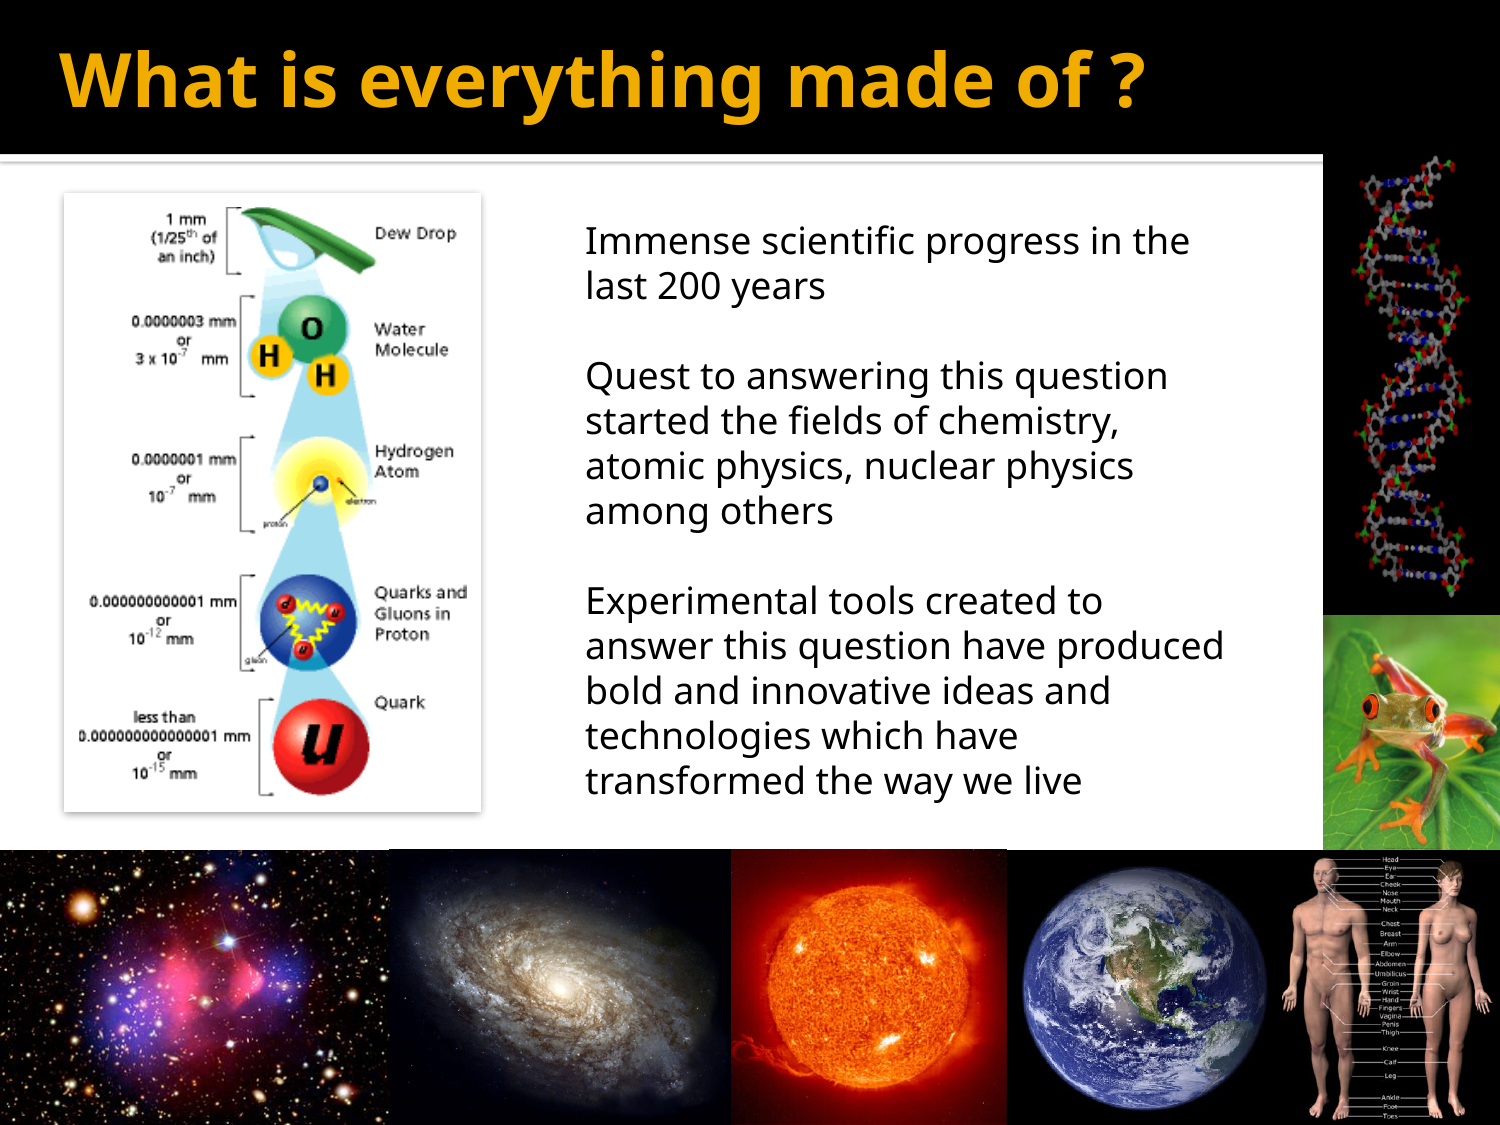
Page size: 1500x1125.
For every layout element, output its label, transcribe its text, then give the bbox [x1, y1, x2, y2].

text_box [78, 207, 1247, 798]
title What is everything made of ? [44, 0, 1467, 155]
picture [0, 136, 1500, 1125]
